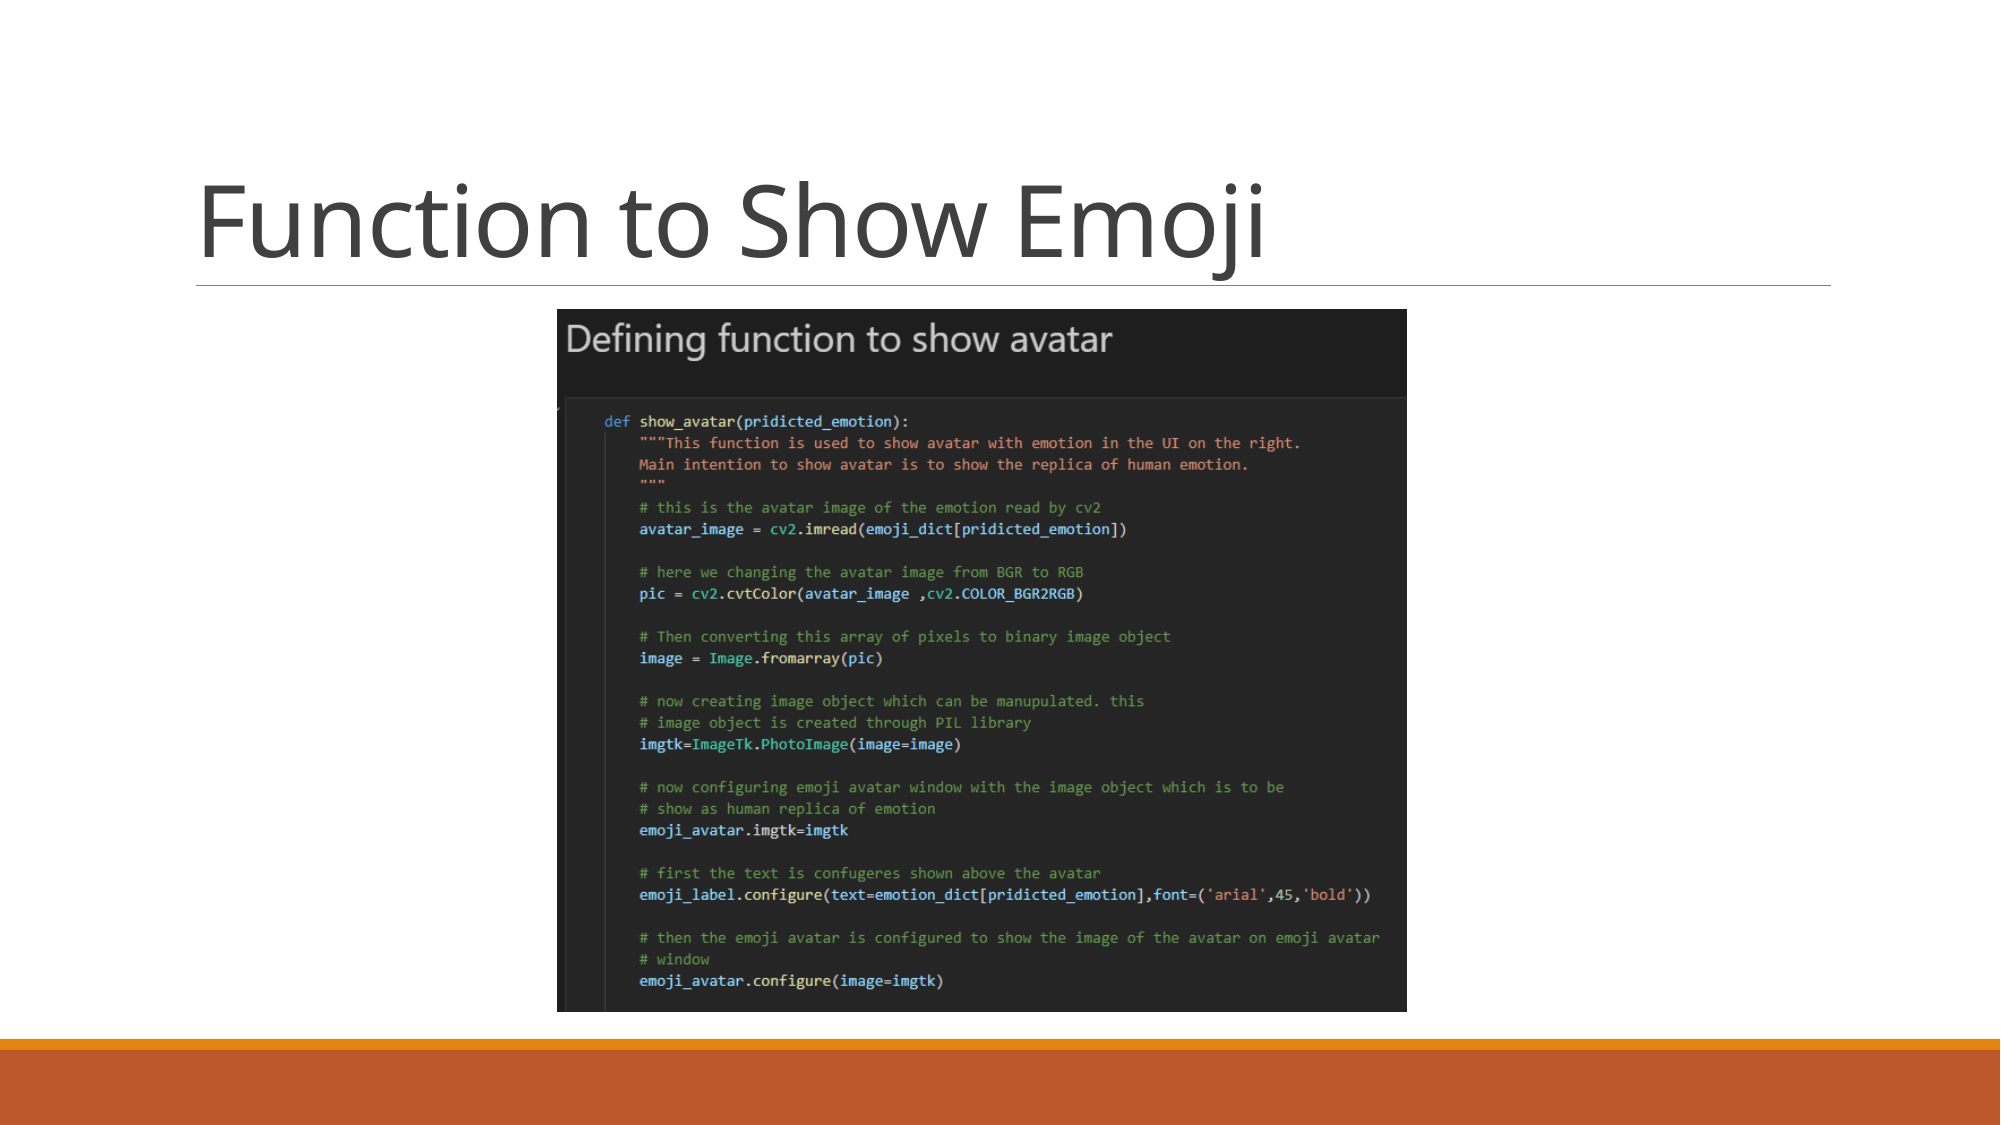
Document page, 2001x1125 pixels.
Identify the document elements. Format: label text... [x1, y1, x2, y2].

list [556, 309, 1408, 1013]
title Function to Show Emoji [180, 47, 1830, 285]
